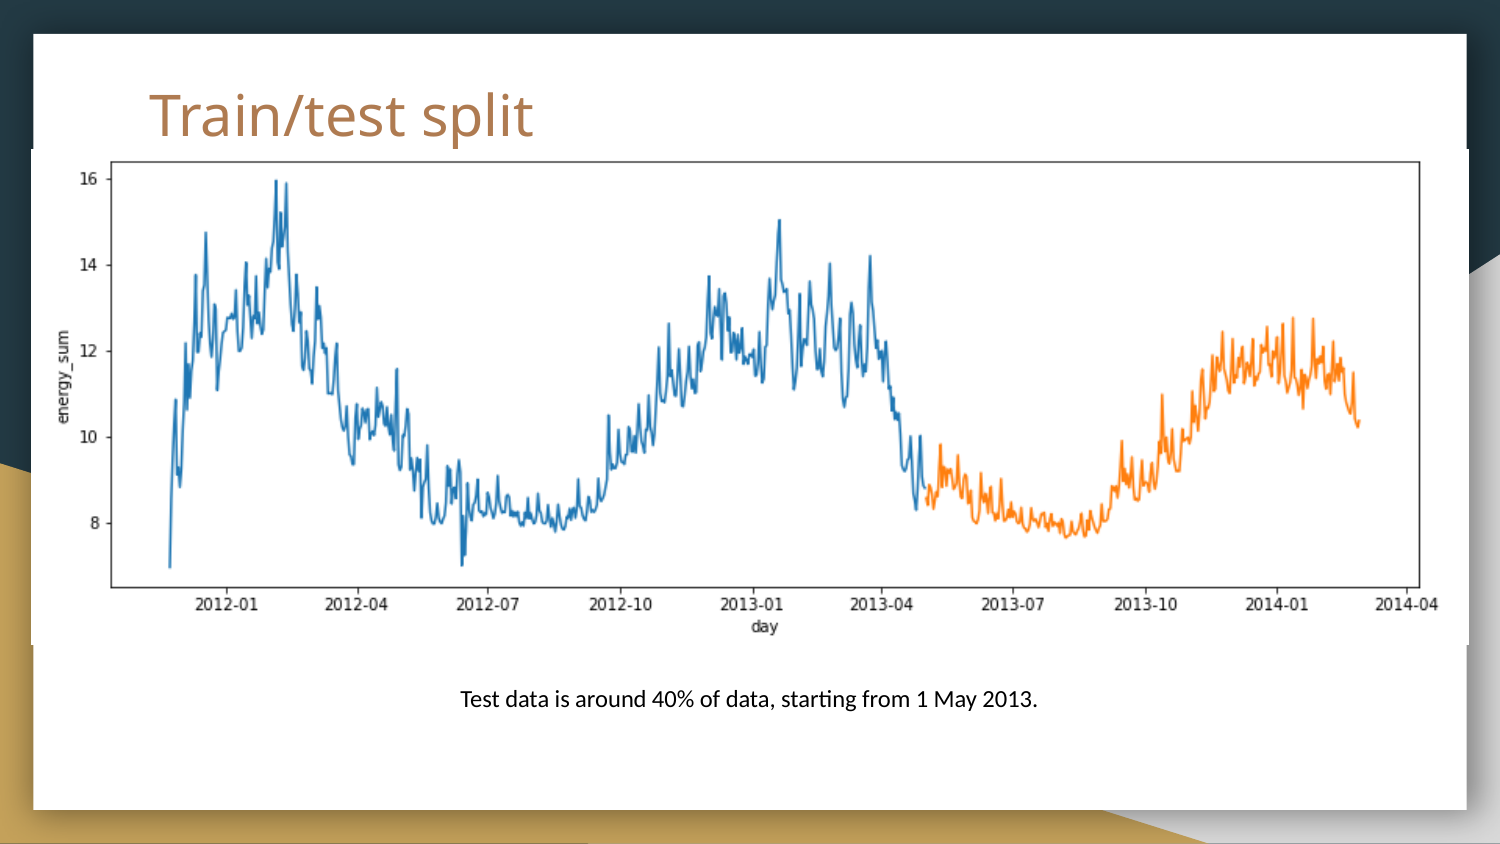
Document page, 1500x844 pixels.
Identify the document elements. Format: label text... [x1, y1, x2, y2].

picture [30, 148, 1469, 645]
list Test data is around 40% of data, starting from 1 May 2013. [134, 664, 1366, 729]
title Train/test split [134, 63, 1366, 147]
